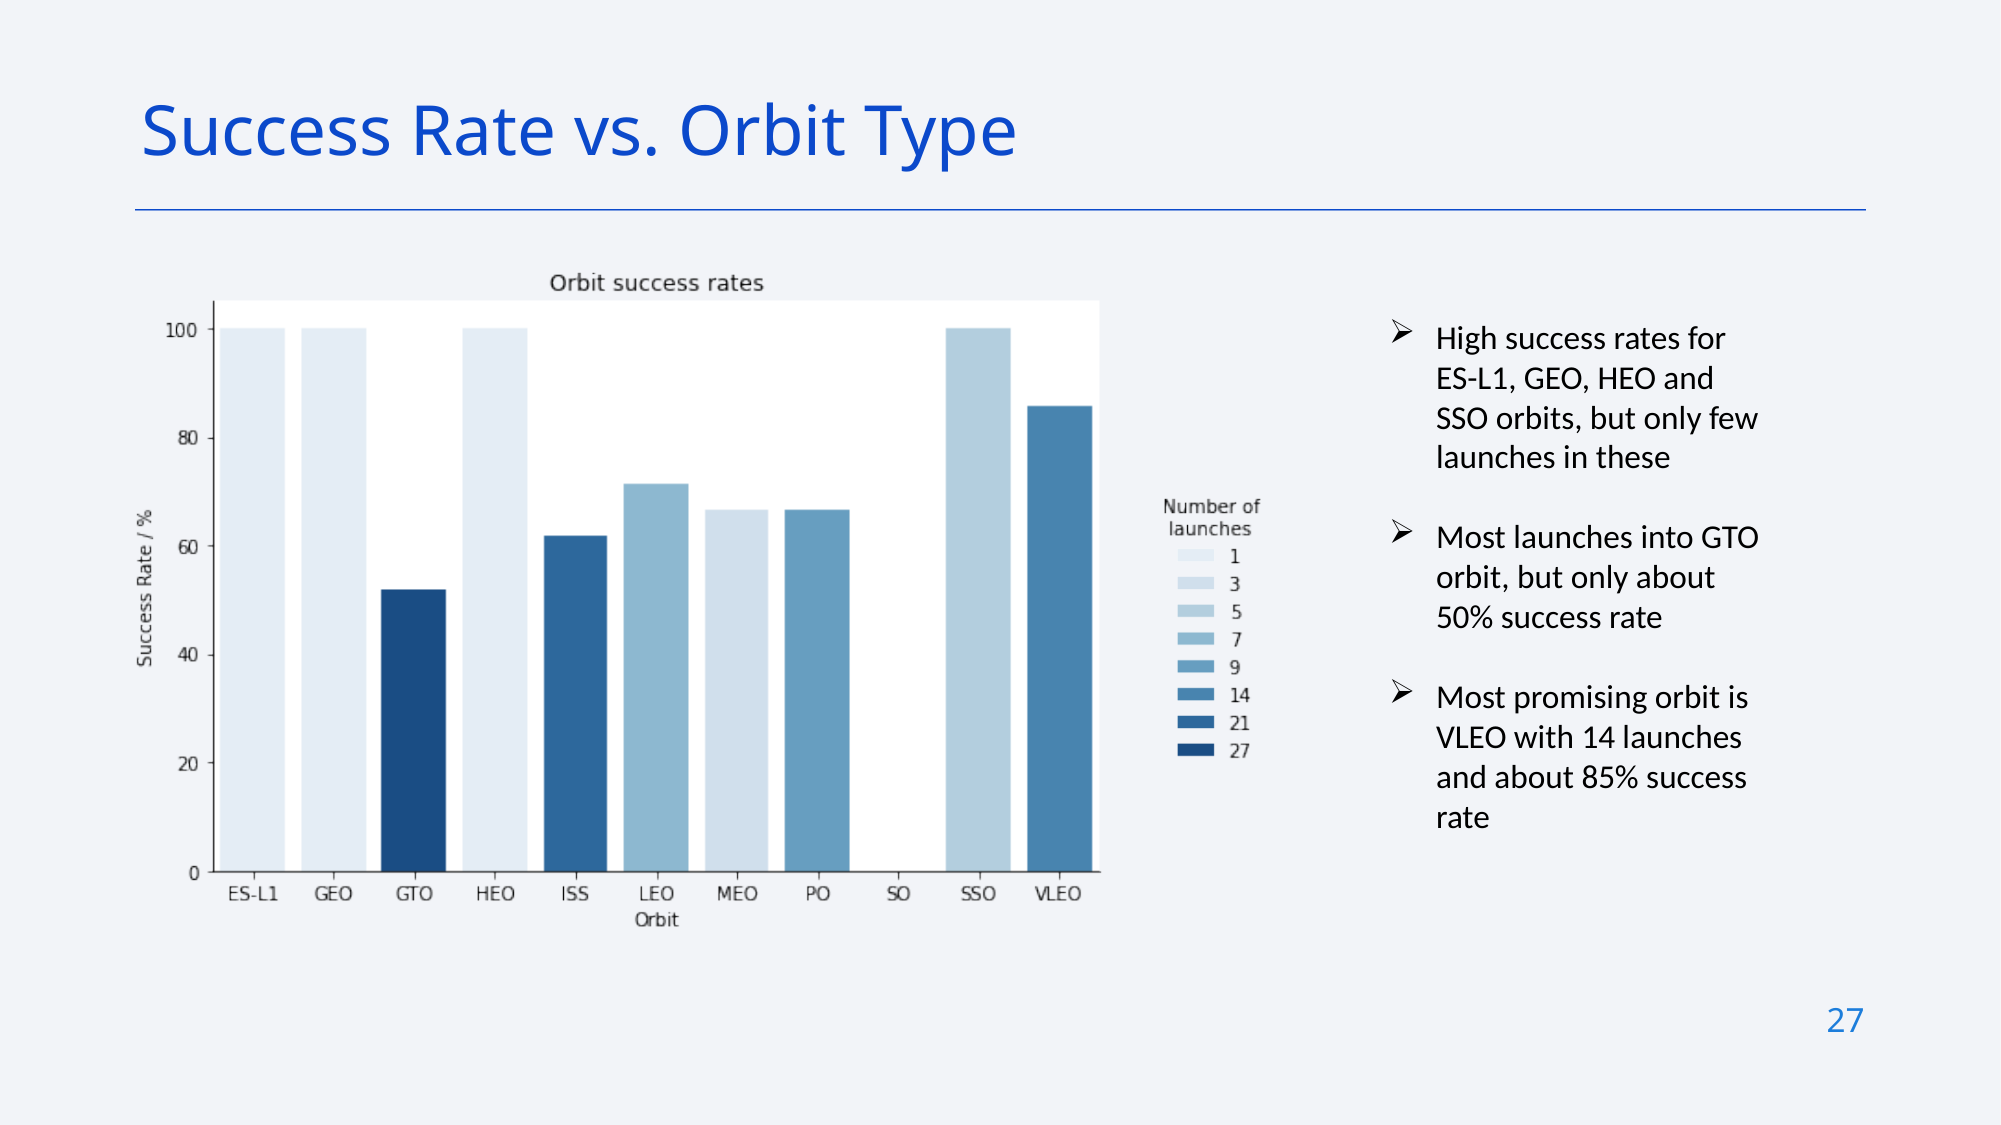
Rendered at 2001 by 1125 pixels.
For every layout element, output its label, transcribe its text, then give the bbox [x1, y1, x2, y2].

picture [0, 0, 2001, 1125]
text_box High success rates for ES-L1, GEO, HEO and SSO orbits, but only few launches in these Most launches into GTO orbit, but only about 50% success rate Most promising orbit is VLEO with 14 launches and about 85% success rate [1374, 308, 1778, 888]
text_box Success Rate vs. Orbit Type [126, 88, 1852, 179]
slide_number 27 [1429, 988, 1880, 1055]
